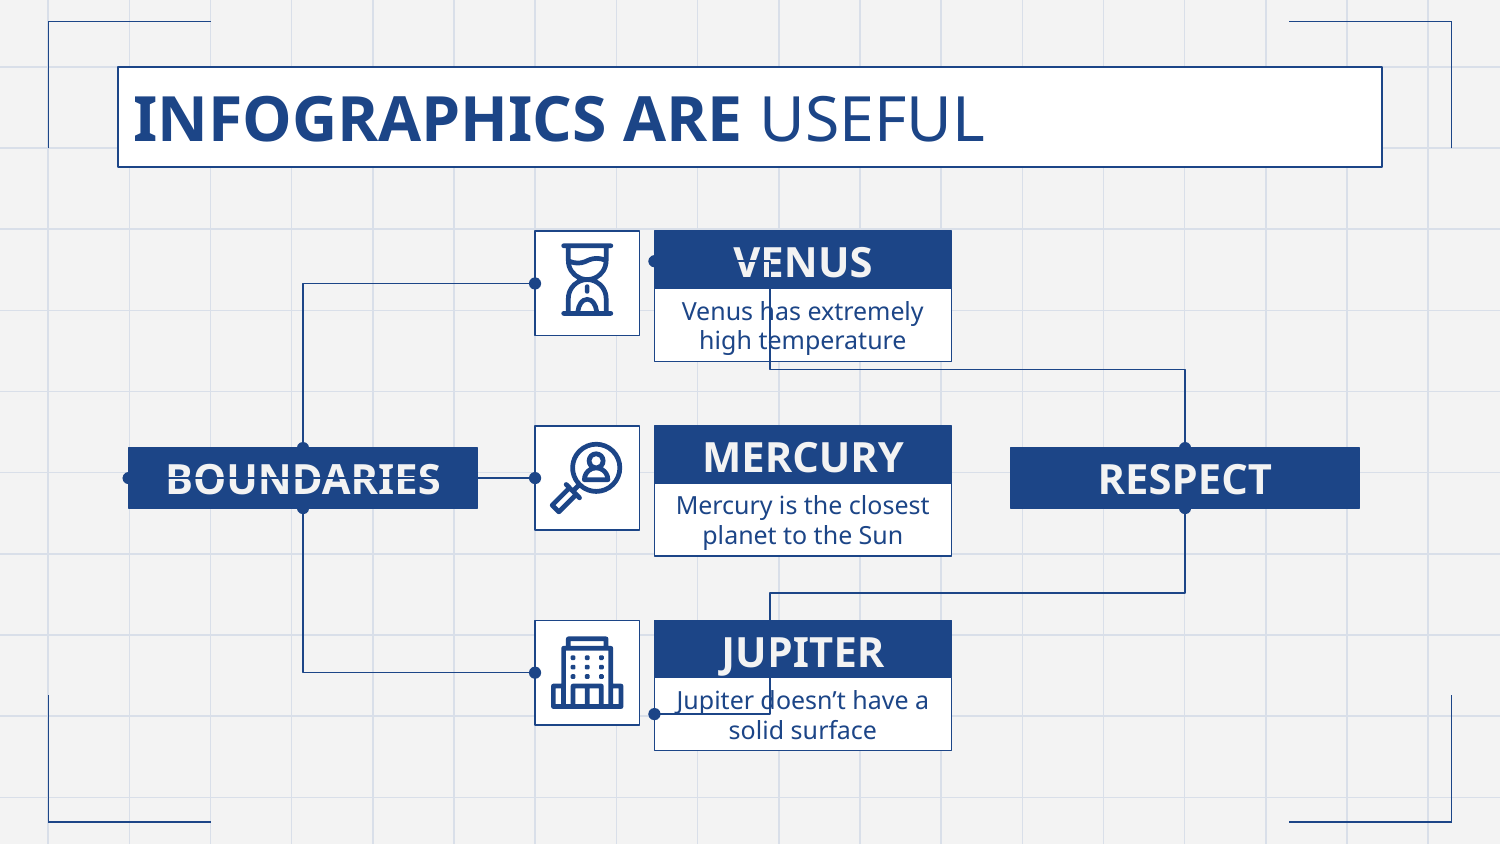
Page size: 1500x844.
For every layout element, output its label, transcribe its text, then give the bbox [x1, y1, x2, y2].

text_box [550, 636, 624, 710]
text_box JUPITER [654, 620, 770, 677]
text_box VENUS [654, 231, 952, 288]
text_box [535, 620, 640, 725]
text_box RESPECT [1010, 448, 1360, 508]
text_box BOUNDARIES [128, 479, 331, 508]
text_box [951, 507, 1186, 715]
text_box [336, 249, 502, 474]
text_box Mercury is the closest planet to the Sun [654, 482, 952, 557]
text_box Venus has extremely high temperature [654, 288, 770, 362]
text_box MERCURY [654, 425, 952, 482]
title INFOGRAPHICS ARE USEFUL [117, 66, 1383, 168]
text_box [549, 441, 625, 515]
text_box Jupiter doesn’t have a solid surface [654, 677, 952, 751]
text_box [561, 243, 614, 317]
text_box [535, 425, 640, 531]
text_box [951, 260, 1186, 449]
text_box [336, 474, 502, 707]
text_box BOUNDARIES [128, 448, 331, 477]
text_box Venus has extremely high temperature [772, 288, 946, 362]
text_box [535, 231, 640, 336]
text_box JUPITER [772, 620, 946, 677]
